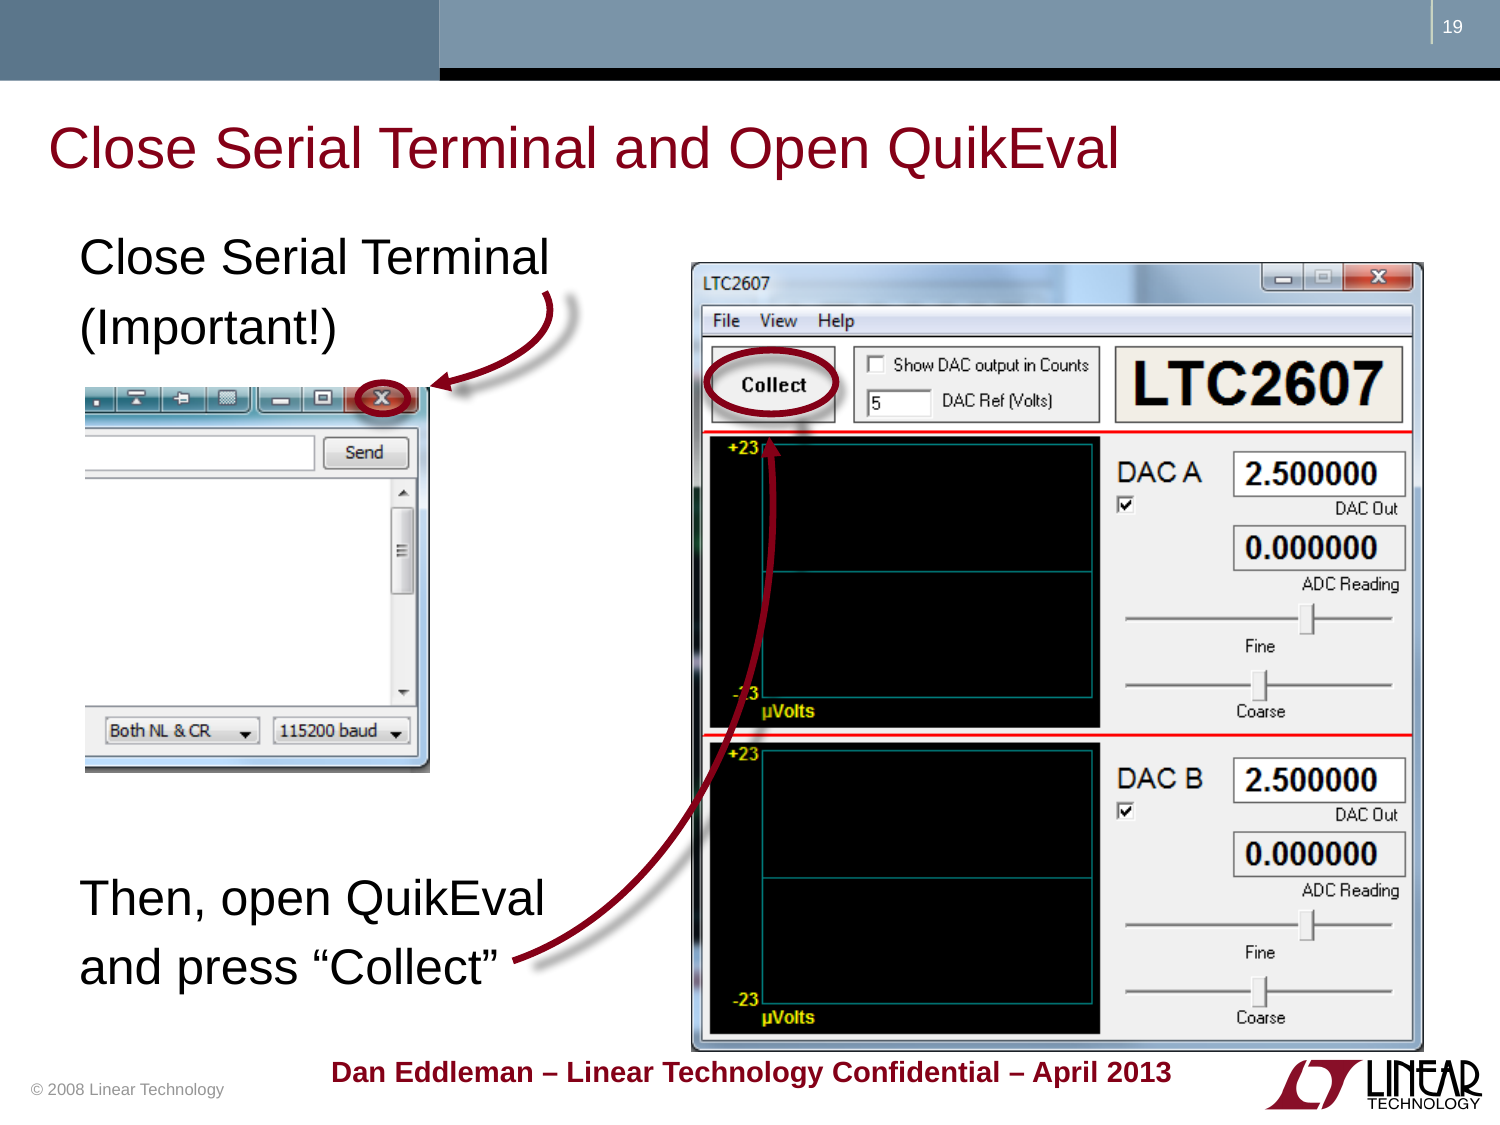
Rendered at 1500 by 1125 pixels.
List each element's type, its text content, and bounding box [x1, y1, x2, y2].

text_box Then, open QuikEval and press “Collect” [64, 862, 685, 1016]
text_box [306, 291, 551, 390]
picture [85, 387, 430, 773]
picture [690, 262, 1425, 1052]
picture [1262, 1055, 1485, 1113]
text_box [434, 453, 685, 962]
footer Dan Eddleman – Linear Technology Confidential – April 2013 [241, 1042, 1263, 1103]
title Close Serial Terminal and Open QuikEval [33, 113, 1477, 189]
list Close Serial Terminal (Important!) [63, 221, 590, 338]
